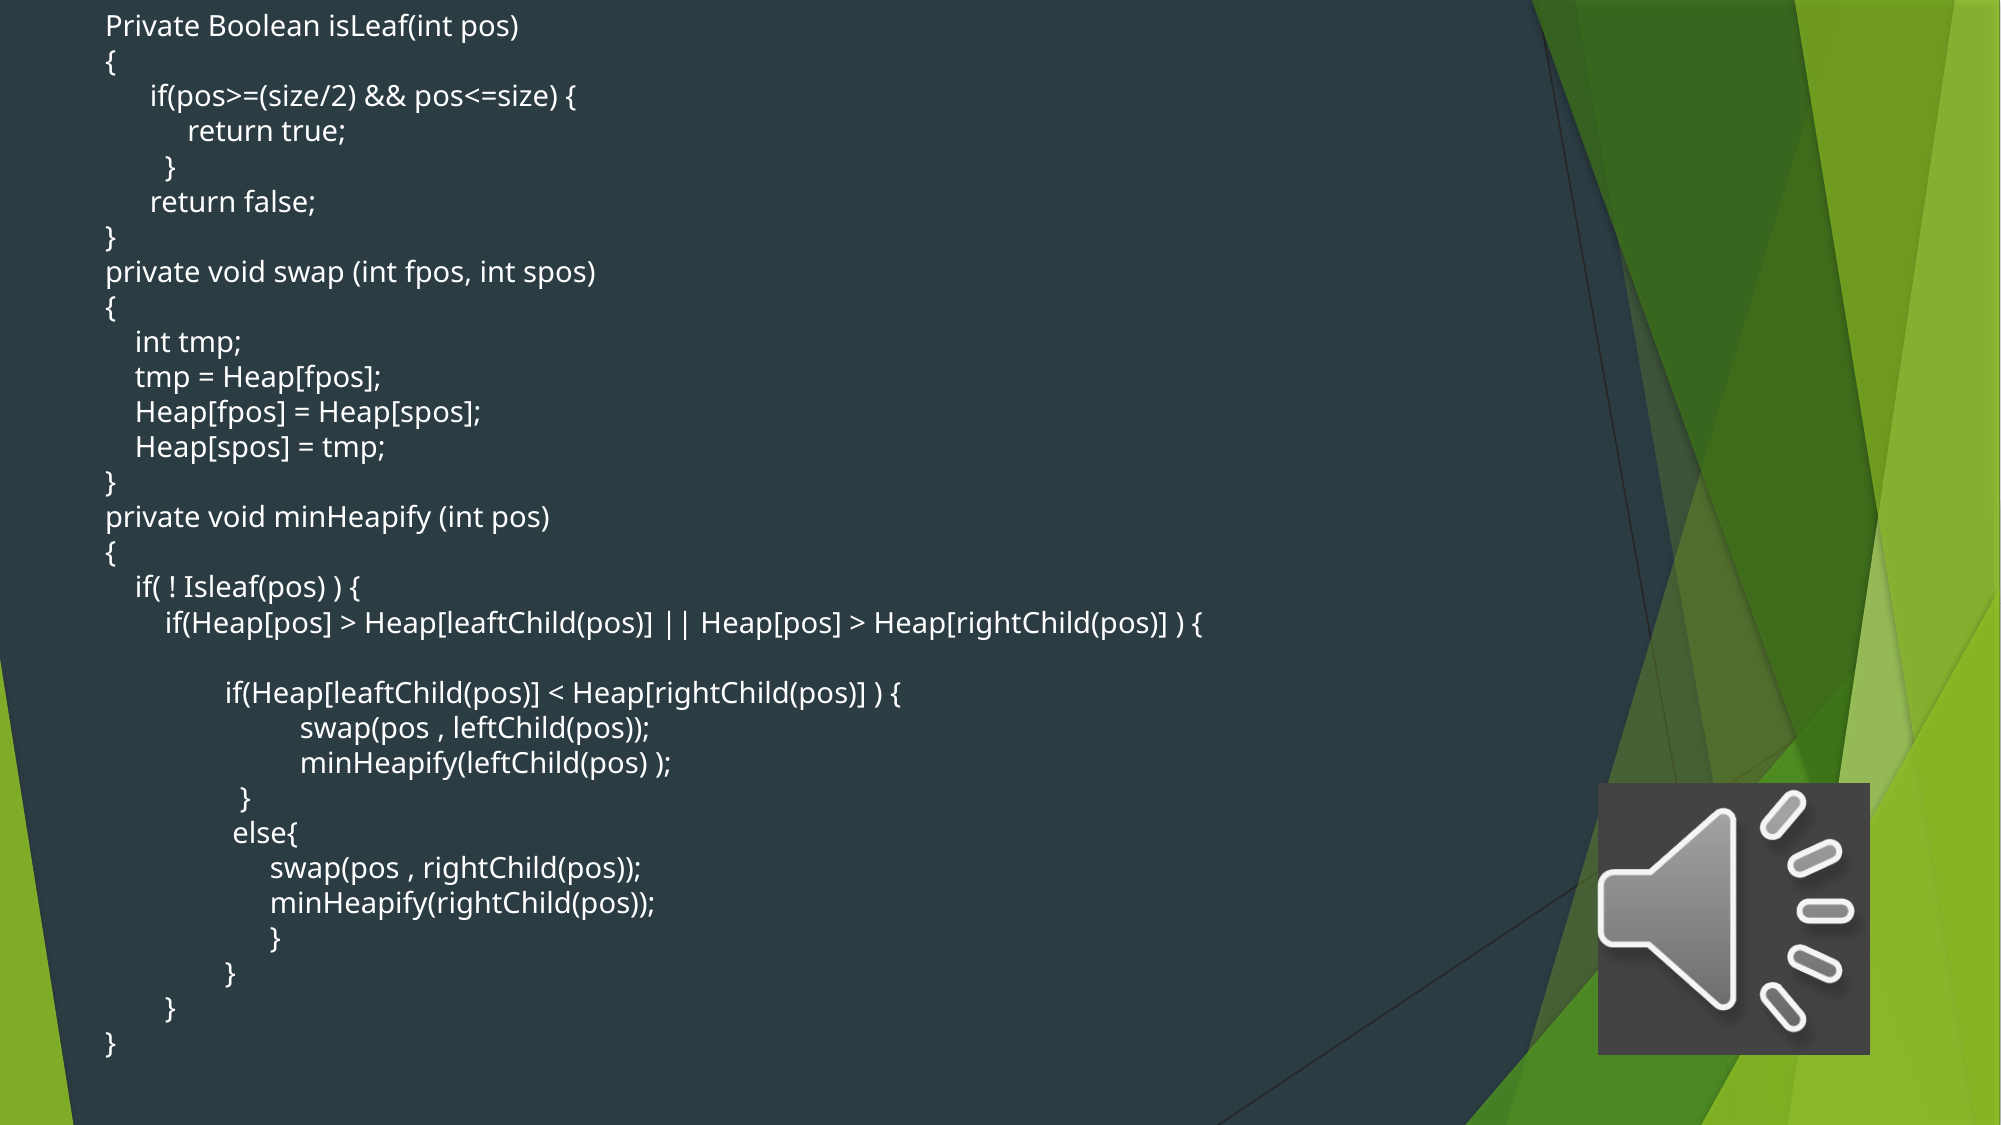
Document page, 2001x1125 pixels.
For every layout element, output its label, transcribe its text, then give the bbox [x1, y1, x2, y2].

title Private Boolean isLeaf(int pos) { if(pos>=(size/2) && pos<=size) { return true; } return false; } private void swap (int fpos, int spos) { int tmp; tmp = Heap[fpos]; Heap[fpos] = Heap[spos]; Heap[spos] = tmp; } private void minHeapify (int pos) { if( ! Isleaf(pos) ) { if(Heap[pos] > Heap[leaftChild(pos)] || Heap[pos] > Heap[rightChild(pos)] ) { if(Heap[leaftChild(pos)] < Heap[rightChild(pos)] ) { swap(pos , leftChild(pos)); minHeapify(leftChild(pos) ); } else{ swap(pos , rightChild(pos)); minHeapify(rightChild(pos)); } } } } [90, 0, 1598, 1125]
picture [1596, 781, 1871, 1057]
